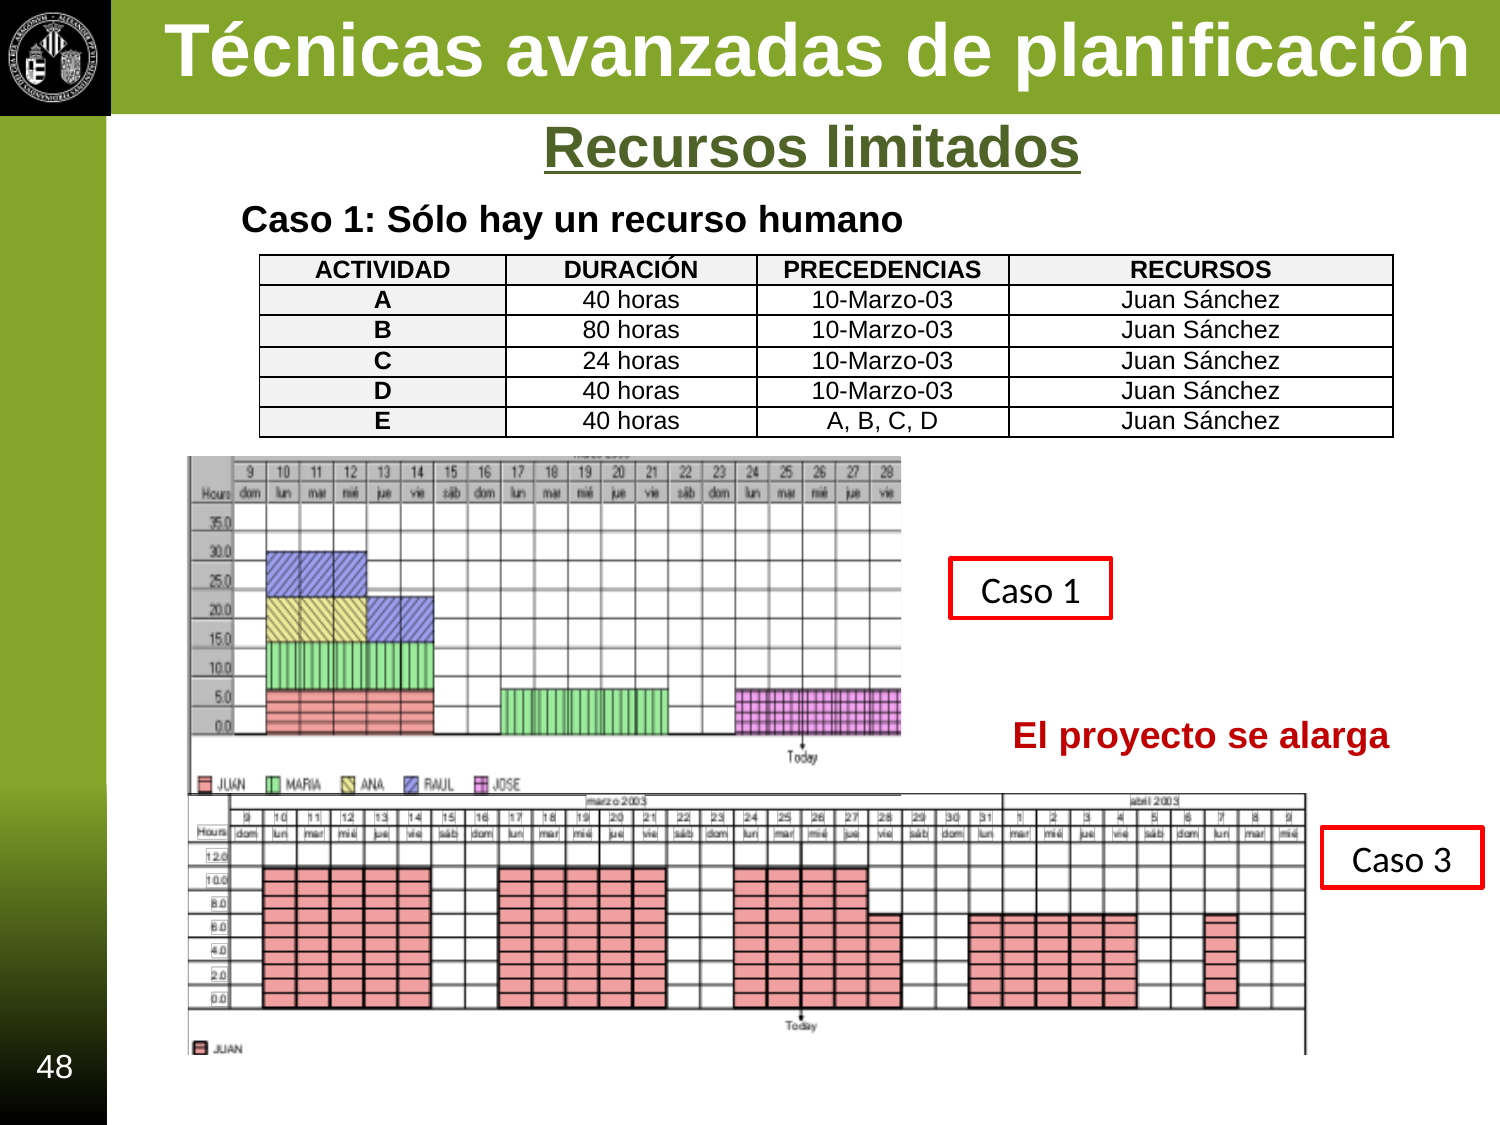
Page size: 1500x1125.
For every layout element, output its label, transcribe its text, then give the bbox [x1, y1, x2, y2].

table_cell 10-Marzo-03 [758, 286, 1008, 314]
text_box Recursos limitados [528, 101, 1097, 187]
table_cell B [260, 316, 505, 346]
table_cell A, B, C, D [758, 408, 1008, 436]
picture [0, 0, 112, 117]
table_cell Juan Sánchez [1010, 378, 1392, 406]
text_box Caso 1: Sólo hay un recurso humano [194, 187, 951, 248]
table_header ACTIVIDAD [260, 256, 505, 284]
table_cell 24 horas [507, 348, 756, 376]
table_header PRECEDENCIAS [758, 256, 1008, 284]
table_cell 40 horas [507, 408, 756, 436]
table_cell 80 horas [507, 316, 756, 346]
table_header RECURSOS [1010, 256, 1392, 284]
table_cell 40 horas [507, 378, 756, 406]
table_header DURACIÓN [507, 256, 756, 284]
table_cell 10-Marzo-03 [758, 348, 1008, 376]
table_cell Juan Sánchez [1010, 316, 1392, 346]
text_box Técnicas avanzadas de planificación [149, 0, 1488, 100]
table_cell C [260, 348, 505, 376]
table_cell A [260, 286, 505, 314]
text_box [112, 0, 1500, 116]
table_cell Juan Sánchez [1010, 408, 1392, 436]
text_box El proyecto se alarga [997, 704, 1500, 764]
table_cell Juan Sánchez [1010, 286, 1392, 314]
table_cell D [260, 378, 505, 406]
slide_number 48 [2, 1035, 89, 1095]
text_box Caso 1 [950, 558, 1112, 618]
table_cell 40 horas [507, 286, 756, 314]
text_box [0, 124, 109, 1125]
table_cell 10-Marzo-03 [758, 378, 1008, 406]
table_cell 10-Marzo-03 [758, 316, 1008, 346]
table_cell E [260, 408, 505, 436]
table_cell Juan Sánchez [1010, 348, 1392, 376]
text_box Caso 3 [1323, 827, 1483, 888]
picture [176, 455, 1318, 1056]
